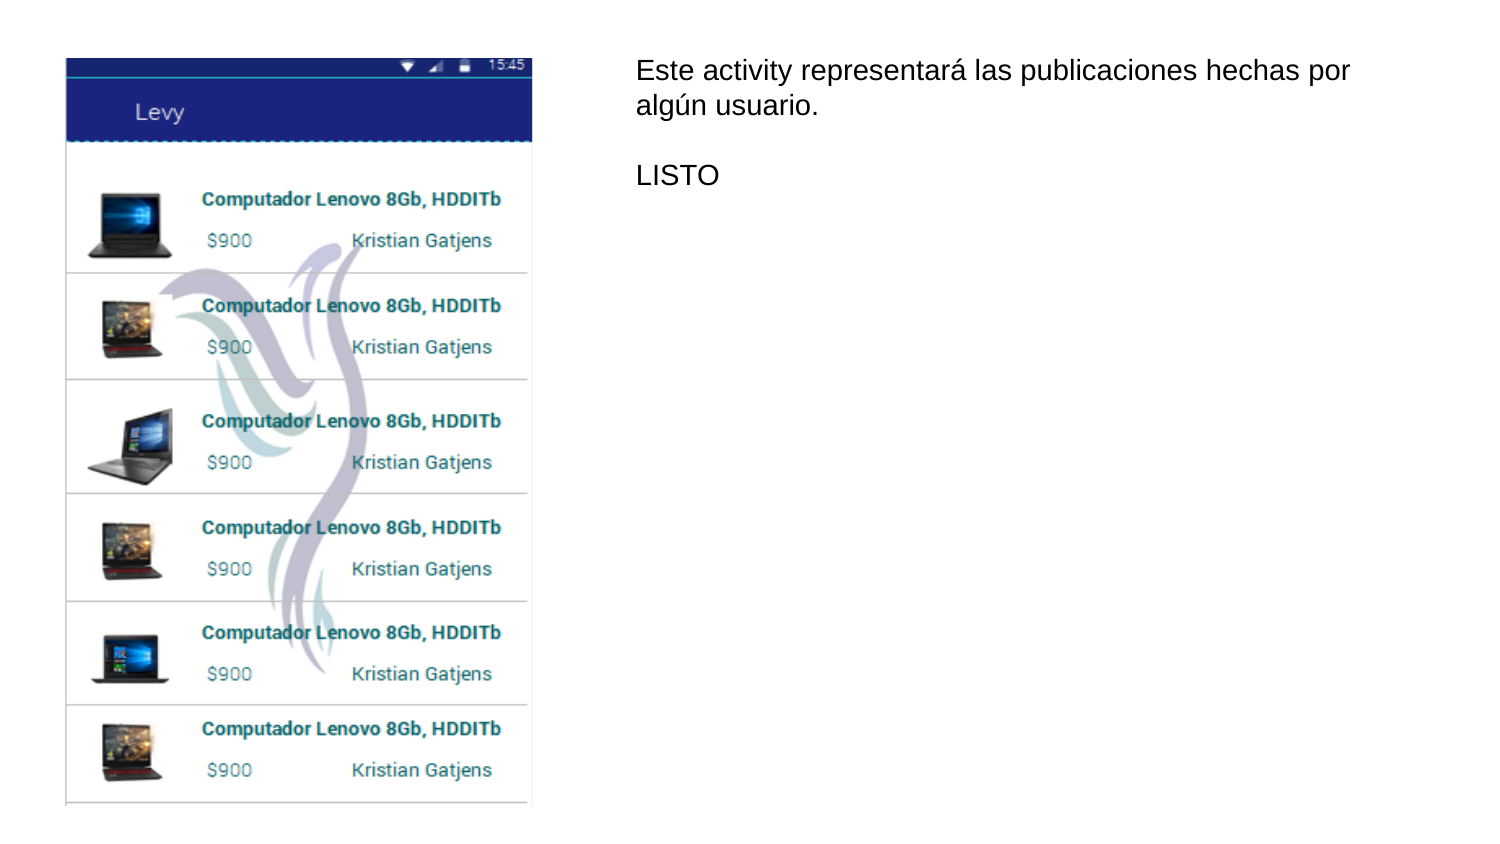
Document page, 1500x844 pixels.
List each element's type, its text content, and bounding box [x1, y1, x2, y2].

picture [64, 58, 533, 807]
text_box Este activity representará las publicaciones hechas por algún usuario. LISTO [620, 36, 1381, 220]
